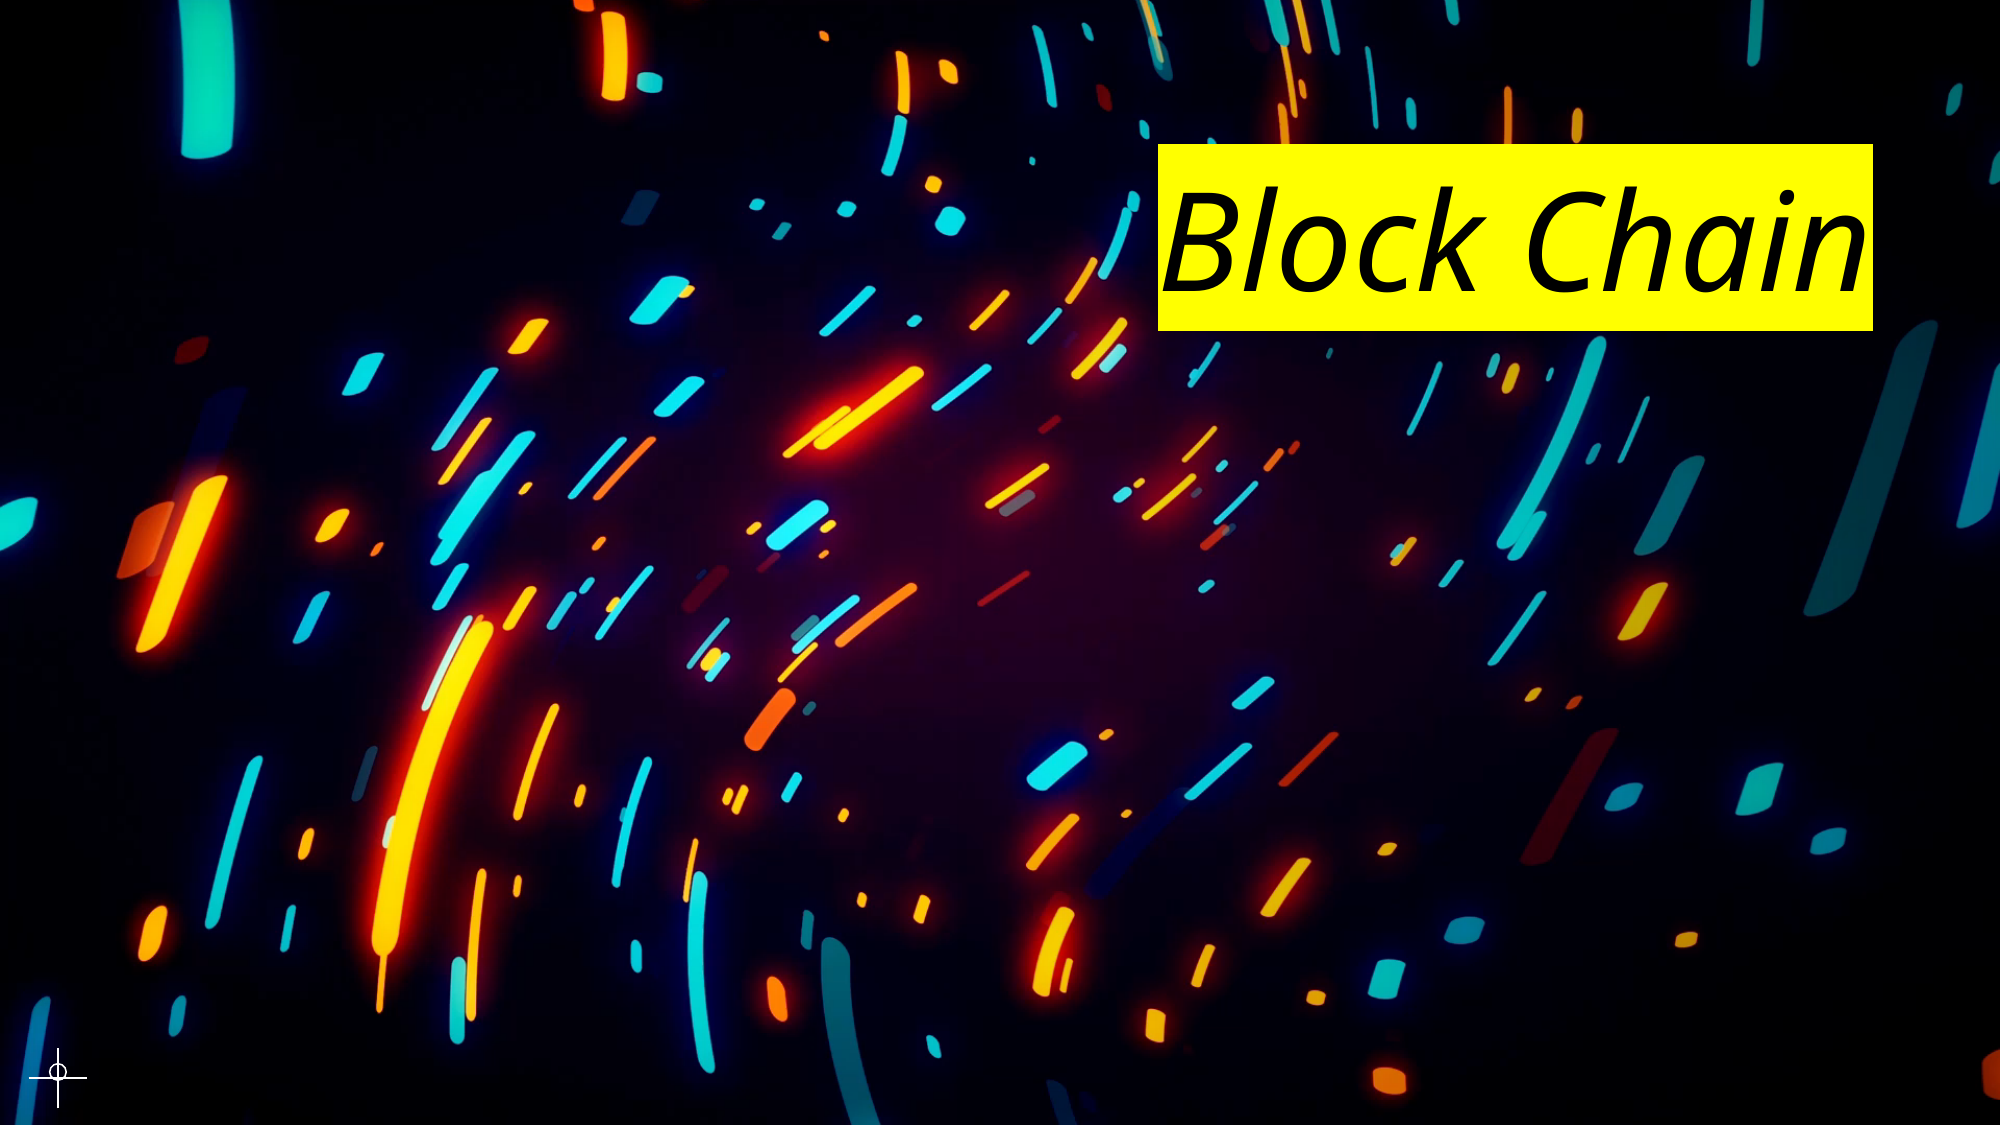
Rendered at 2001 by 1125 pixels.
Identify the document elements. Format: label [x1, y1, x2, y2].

text_box [0, 0, 2000, 1125]
text_box [28, 1047, 88, 1109]
